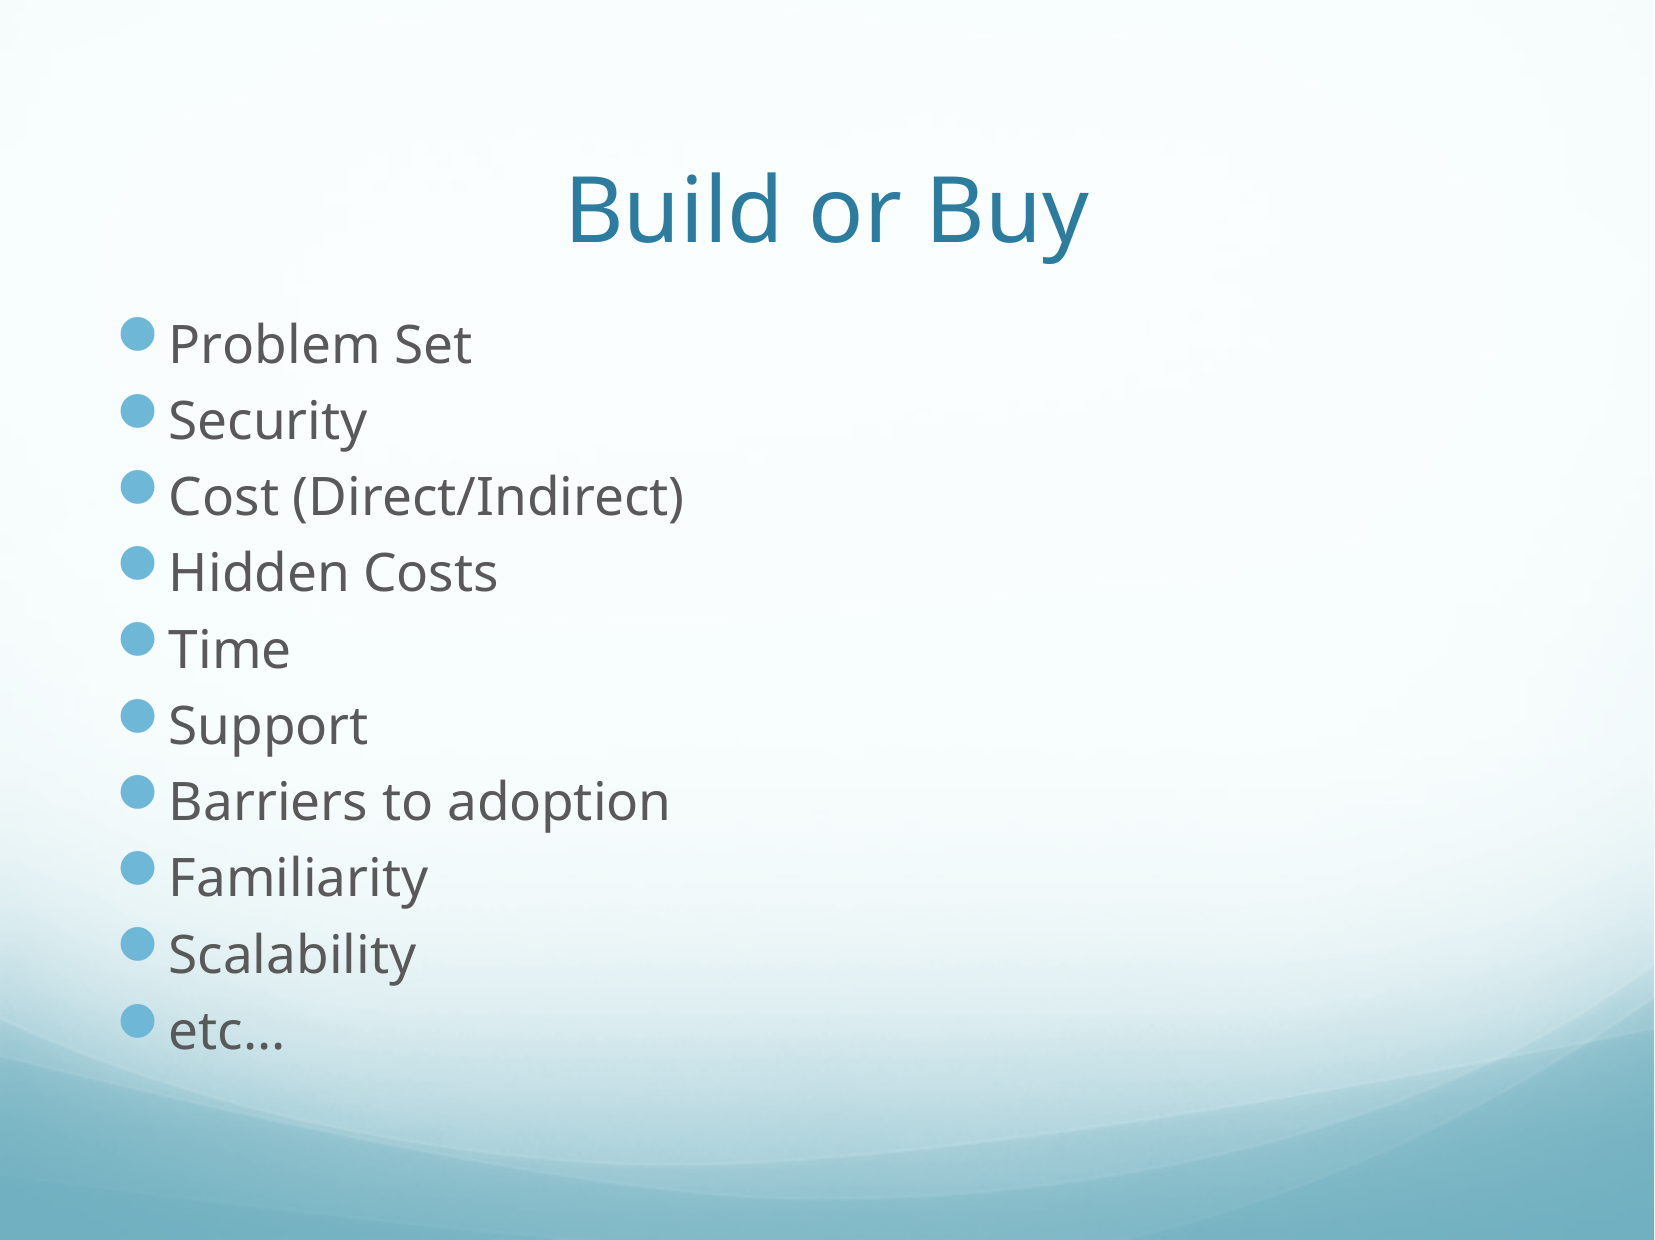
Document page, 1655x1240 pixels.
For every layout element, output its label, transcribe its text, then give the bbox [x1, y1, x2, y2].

title Build or Buy [99, 19, 1555, 262]
list Problem Set Security Cost (Direct/Indirect) Hidden Costs Time Support Barriers to adoption Familiarity Scalability etc... [99, 289, 1555, 1075]
